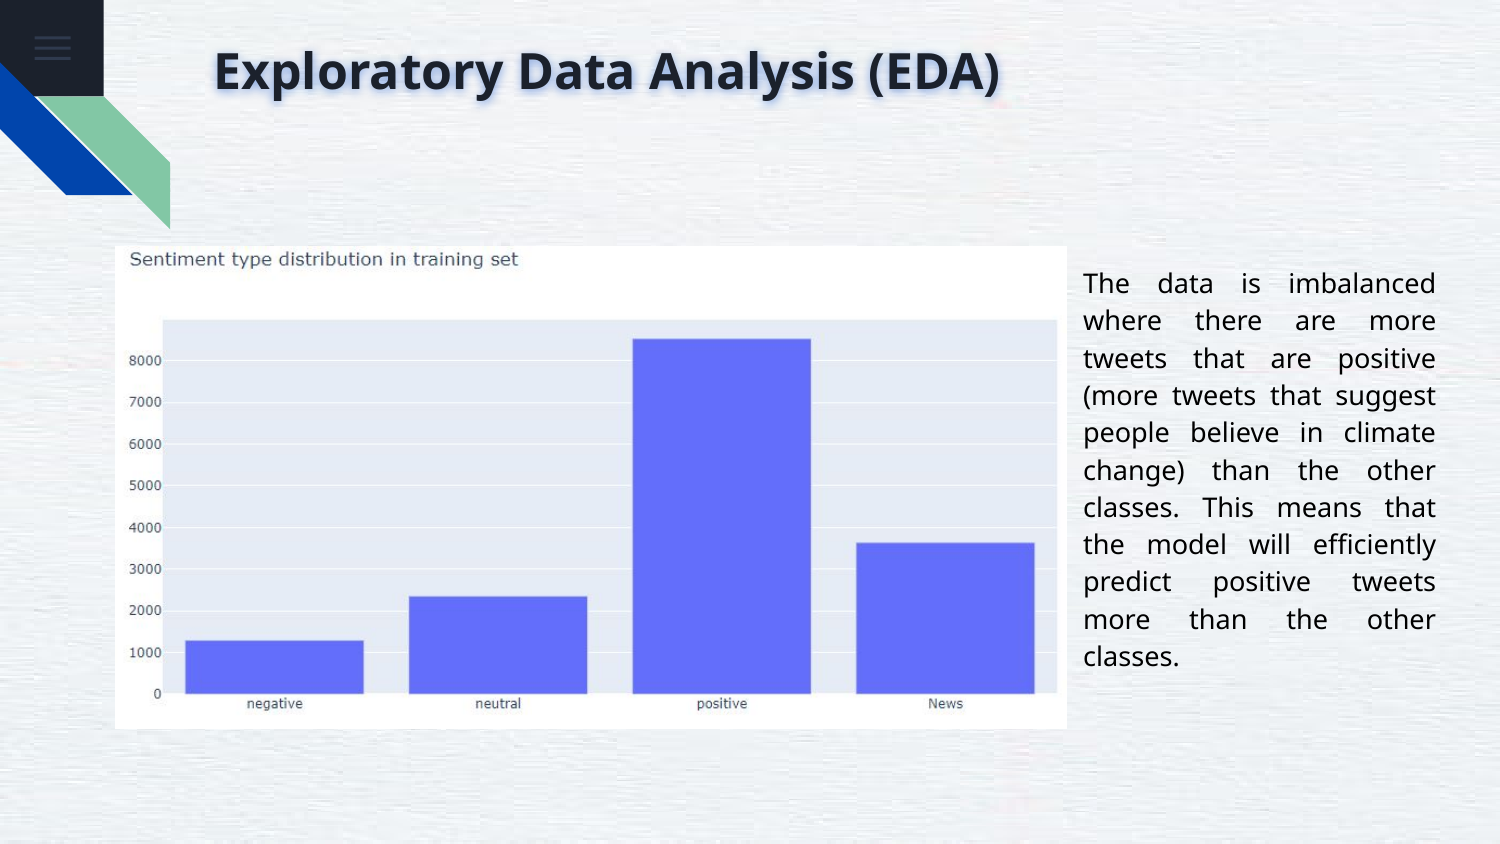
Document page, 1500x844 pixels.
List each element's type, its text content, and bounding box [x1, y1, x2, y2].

title Exploratory Data Analysis (EDA) [198, 24, 1067, 121]
text_box The data is imbalanced where there are more tweets that are positive (more tweets that suggest people believe in climate change) than the other classes. This means that the model will efficiently predict positive tweets more than the other classes. [1068, 246, 1451, 687]
picture [0, 0, 1500, 844]
